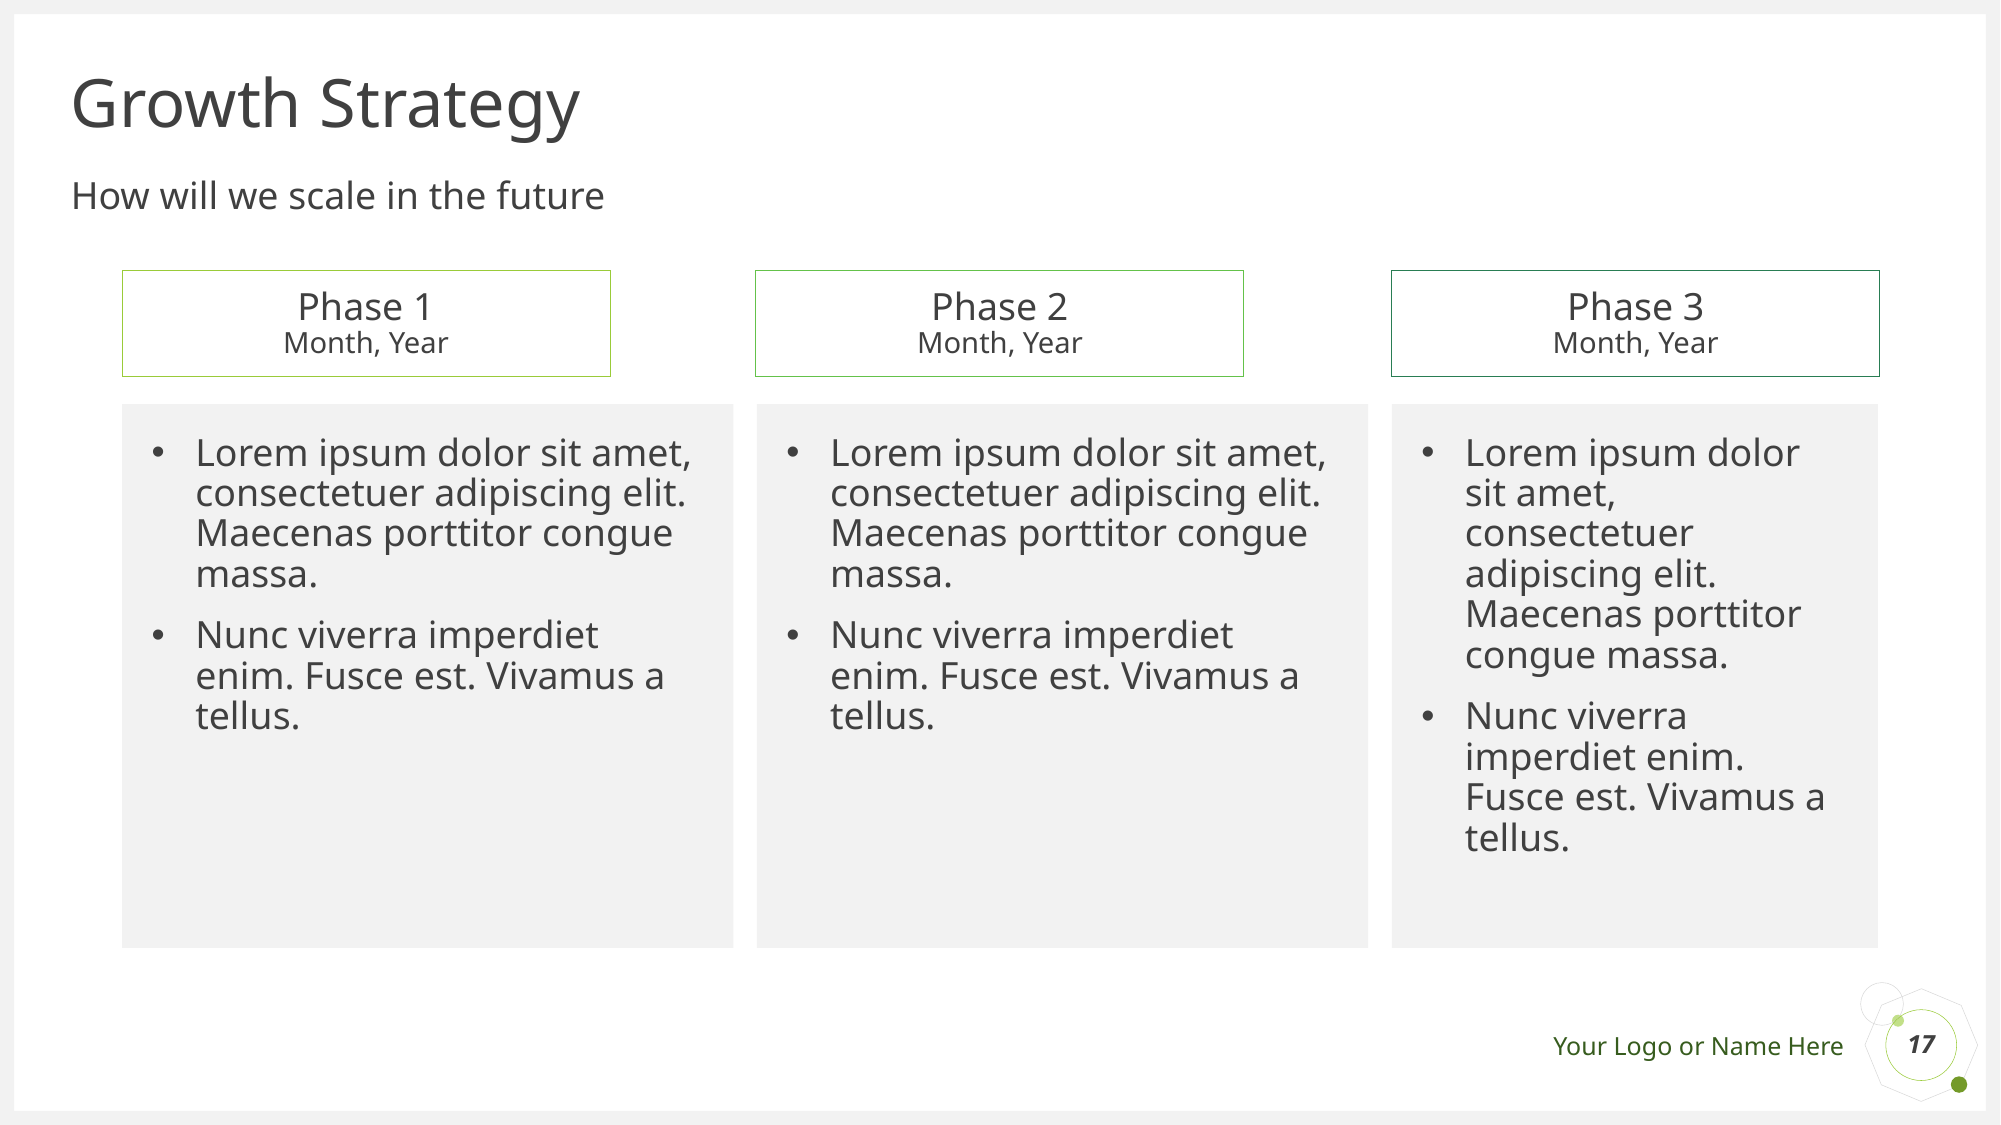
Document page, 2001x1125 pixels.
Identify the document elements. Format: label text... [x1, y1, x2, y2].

list Phase 1 Month, Year [122, 270, 611, 377]
title Growth Strategy [70, 70, 1932, 142]
list How will we scale in the future [70, 177, 1931, 223]
list Lorem ipsum dolor sit amet, consectetuer adipiscing elit. Maecenas porttitor congue massa. Nunc viverra imperdiet enim. Fusce est. Vivamus a tellus. [122, 404, 734, 948]
list Phase 3 Month, Year [1391, 270, 1880, 377]
list Phase 2 Month, Year [755, 270, 1244, 377]
list Lorem ipsum dolor sit amet, consectetuer adipiscing elit. Maecenas porttitor congue massa. Nunc viverra imperdiet enim. Fusce est. Vivamus a tellus. [756, 404, 1369, 948]
list Lorem ipsum dolor sit amet, consectetuer adipiscing elit. Maecenas porttitor congue massa. Nunc viverra imperdiet enim. Fusce est. Vivamus a tellus. [1391, 404, 1878, 948]
slide_number 17 [1885, 1009, 1957, 1081]
